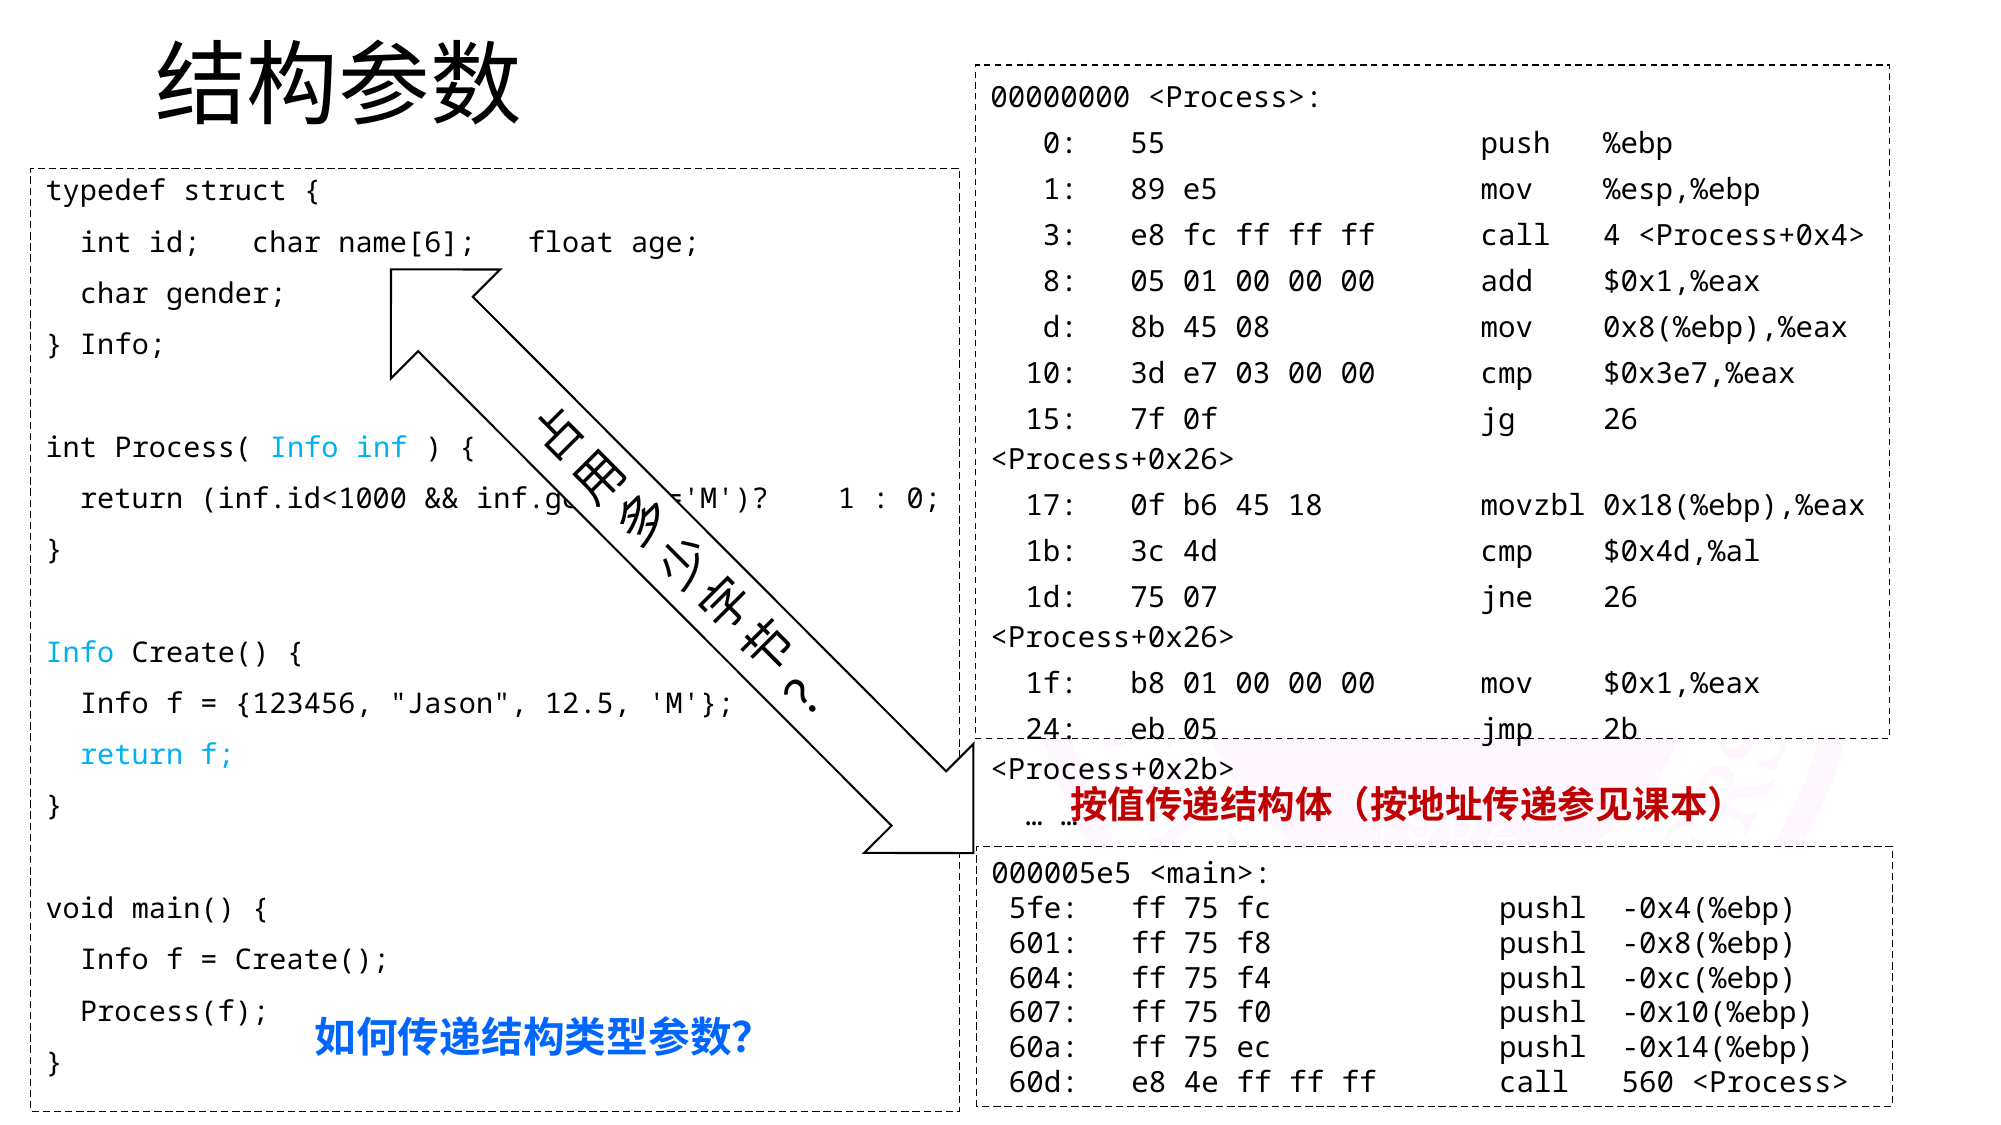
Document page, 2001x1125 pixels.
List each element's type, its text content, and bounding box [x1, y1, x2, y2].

text_box 00000000 <Process>: 0: 55 push %ebp 1: 89 e5 mov %esp,%ebp 3: e8 fc ff ff ff call 4 <Process+0x4> 8: 05 01 00 00 00 add $0x1,%eax d: 8b 45 08 mov 0x8(%ebp),%eax 10: 3d e7 03 00 00 cmp $0x3e7,%eax 15: 7f 0f jg 26 <Process+0x26> 17: 0f b6 45 18 movzbl 0x18(%ebp),%eax 1b: 3c 4d cmp $0x4d,%al 1d: 75 07 jne 26 <Process+0x26> 1f: b8 01 00 00 00 mov $0x1,%eax 24: eb 05 jmp 2b <Process+0x2b> … … [975, 65, 1890, 739]
text_box 按值传递结构体（按地址传递参见课本） [1008, 773, 1807, 834]
list typedef struct { int id; char name[6]; float age; char gender; } Info; int Process( Info inf ) { return (inf.id<1000 && inf.gender=='M')? 1 : 0; } Info Create() { Info f = {123456, "Jason", 12.5, 'M'}; return f; } void main() { Info f = Create(); Process(f); } [30, 168, 960, 1112]
text_box 占用多少字节 ？ [389, 268, 975, 855]
text_box 如何传递结构类型参数？ [286, 996, 789, 1070]
text_box 000005e5 <main>: 5fe: ff 75 fc pushl -0x4(%ebp) 601: ff 75 f8 pushl -0x8(%ebp) 604: ff 75 f4 pushl -0xc(%ebp) 607: ff 75 f0 pushl -0x10(%ebp) 60a: ff 75 ec pushl -0x14(%ebp) 60d: e8 4e ff ff ff call 560 <Process> [976, 846, 1893, 1107]
title 结构参数 [140, 27, 1865, 148]
